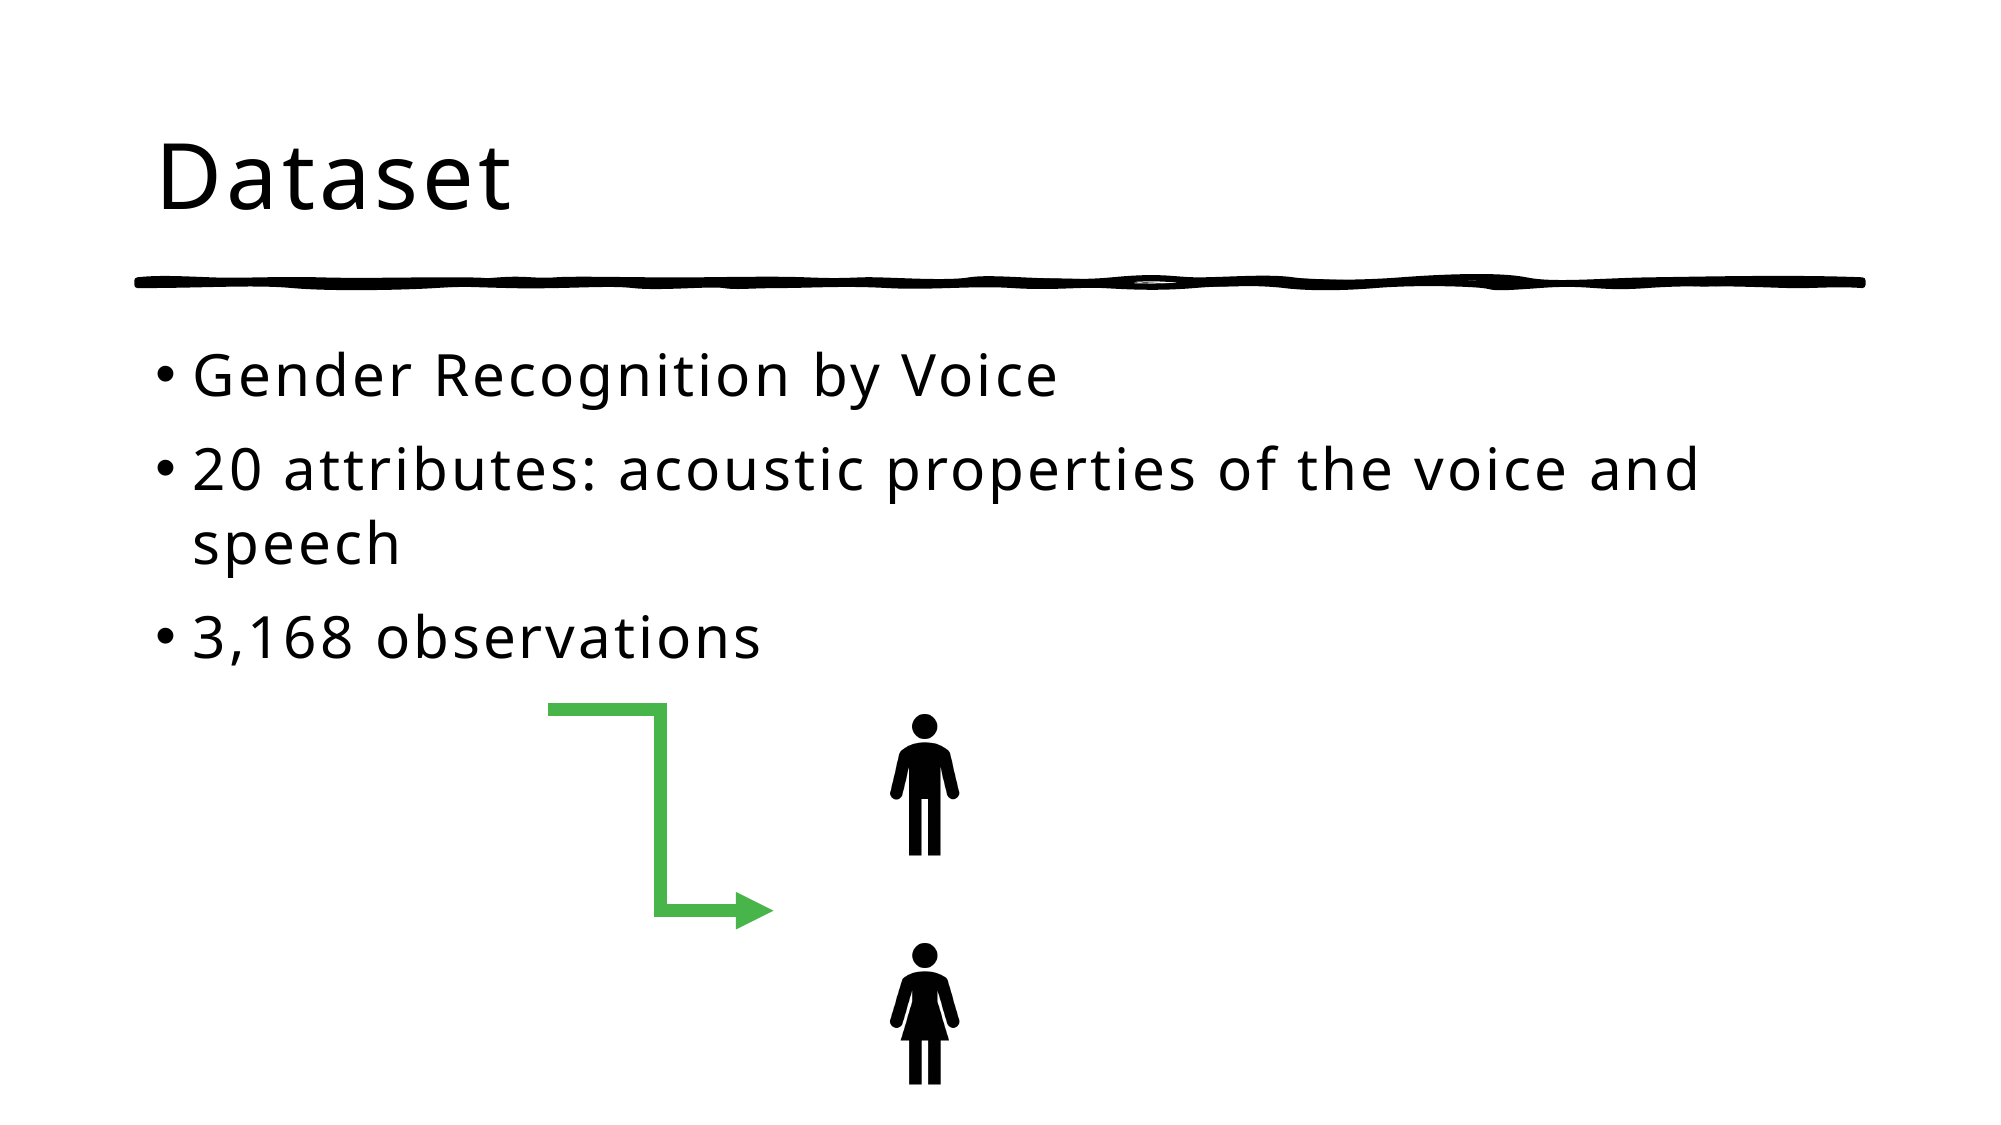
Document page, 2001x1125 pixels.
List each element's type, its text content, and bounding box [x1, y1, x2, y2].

picture [849, 938, 1000, 1089]
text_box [547, 709, 774, 911]
list Gender Recognition by Voice 20 attributes: acoustic properties of the voice and speech 3,168 observations [137, 316, 1863, 1014]
title Dataset [137, 59, 1863, 278]
picture [849, 709, 1000, 860]
